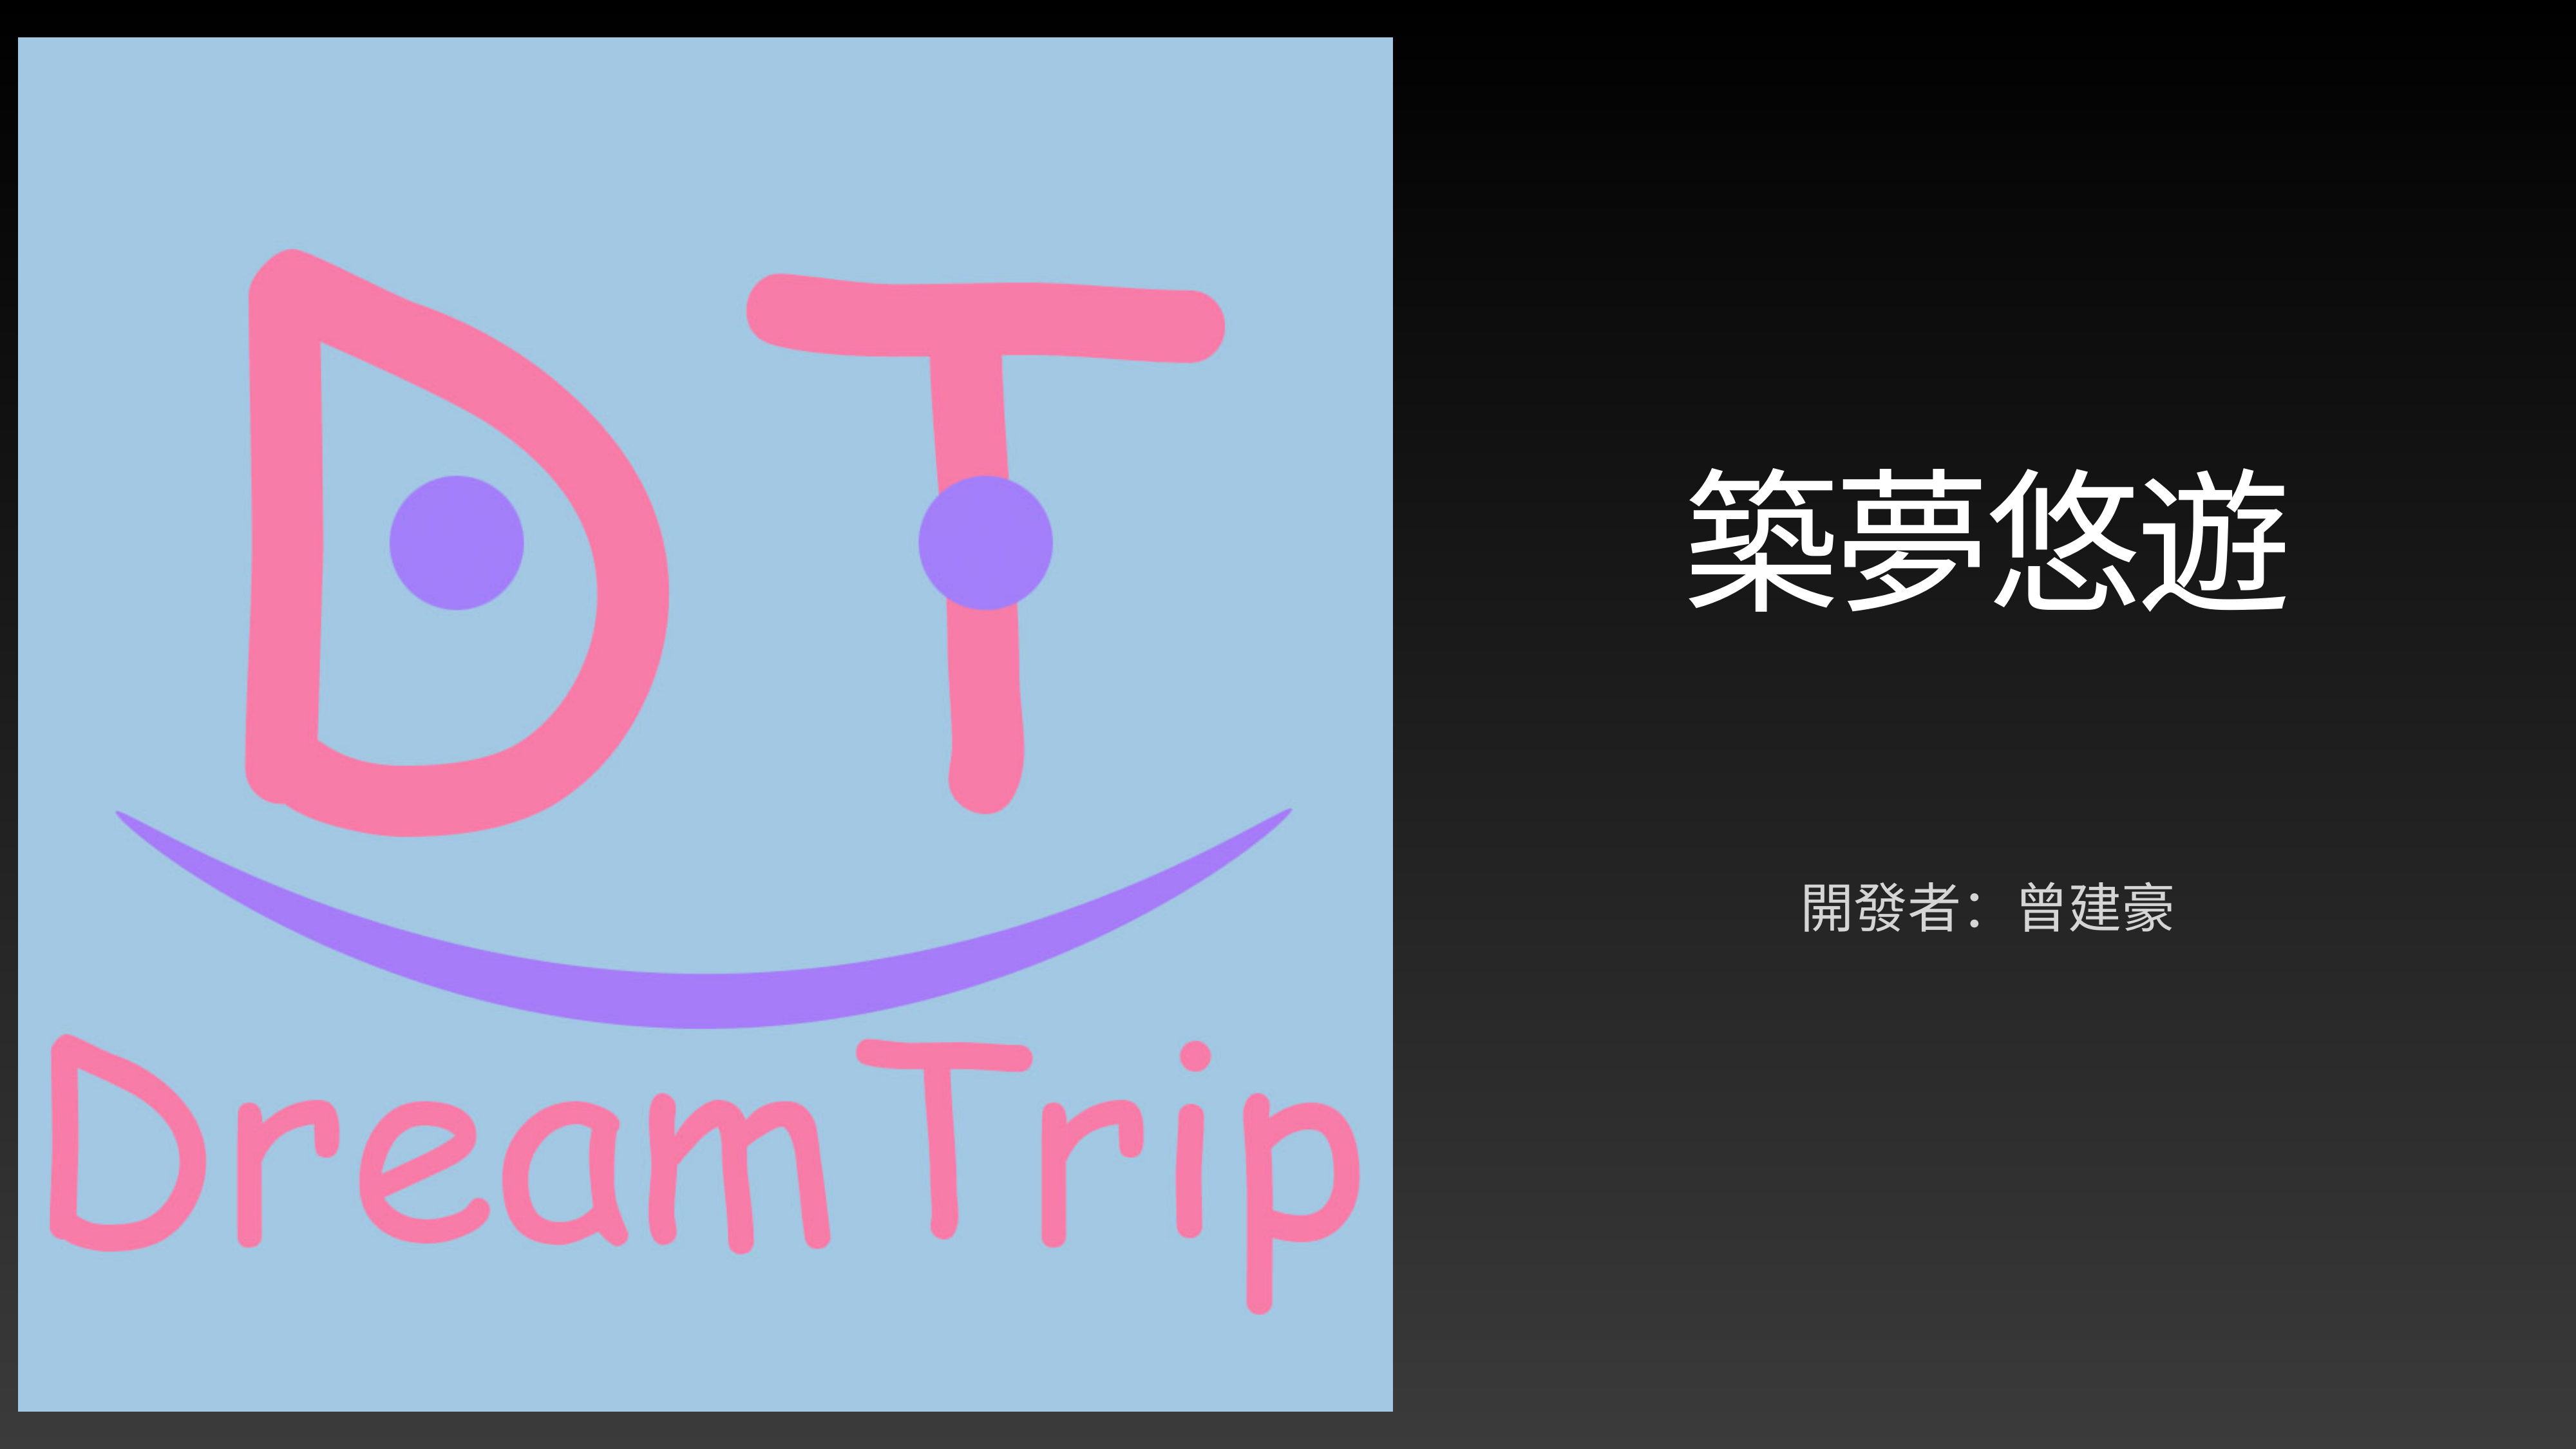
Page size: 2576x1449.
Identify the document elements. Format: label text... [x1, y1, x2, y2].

picture [18, 37, 1393, 1412]
list 開發者：曾建豪 [1486, 867, 2490, 968]
title 築夢悠遊 [1400, 228, 2576, 639]
